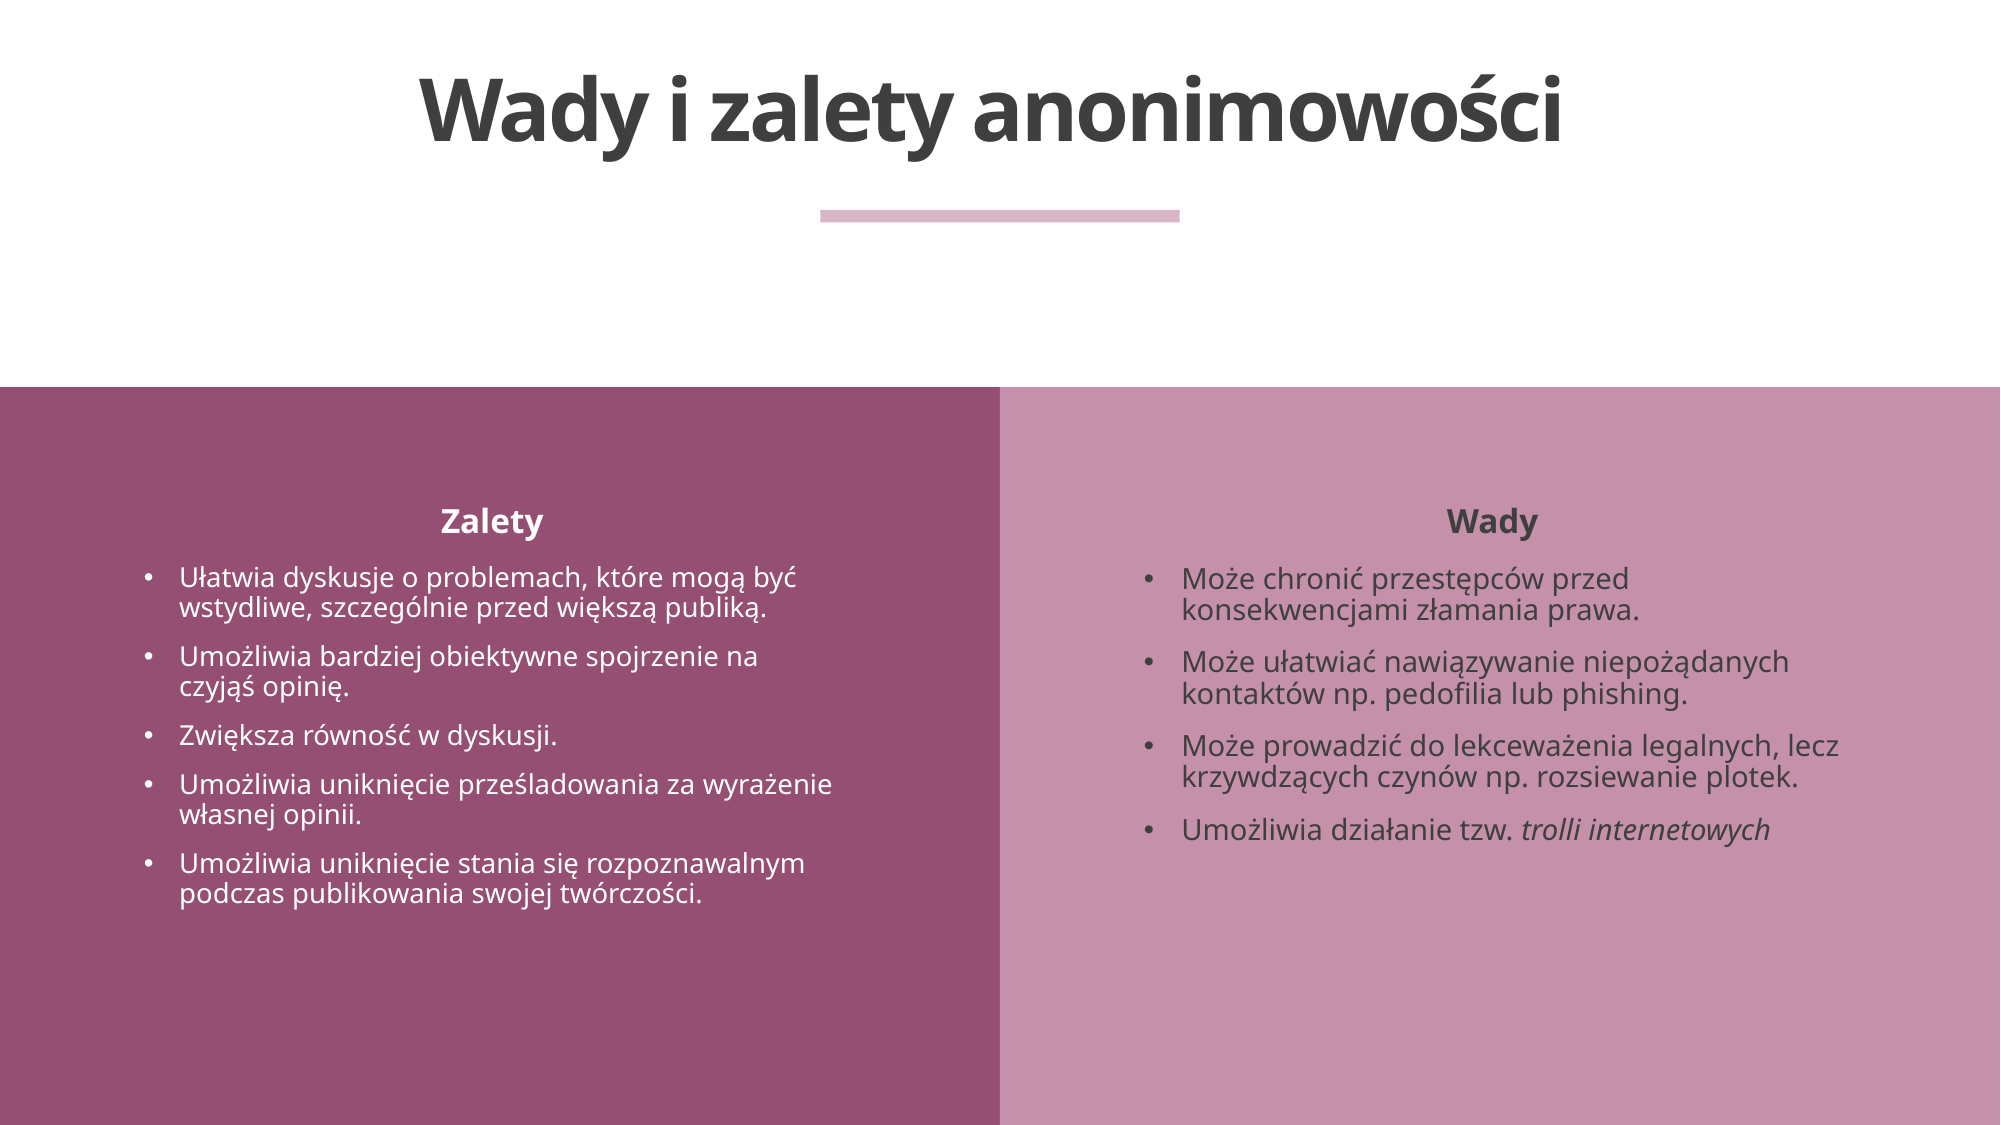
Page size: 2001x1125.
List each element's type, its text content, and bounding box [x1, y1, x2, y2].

list Zalety [143, 485, 857, 549]
list Ułatwia dyskusje o problemach, które mogą być wstydliwe, szczególnie przed większą publiką. Umożliwia bardziej obiektywne spojrzenie na czyjąś opinię. Zwiększa równość w dyskusji. Umożliwia uniknięcie prześladowania za wyrażenie własnej opinii. Umożliwia uniknięcie stania się rozpoznawalnym podczas publikowania swojej twórczości. [143, 552, 857, 922]
list Może chronić przestępców przed konsekwencjami złamania prawa. Może ułatwiać nawiązywanie niepożądanych kontaktów np. pedofilia lub phishing. Może prowadzić do lekceważenia legalnych, lecz krzywdzących czynów np. rozsiewanie plotek. Umożliwia działanie tzw. trolli internetowych [1143, 552, 1857, 922]
list Wady [1143, 485, 1857, 549]
title Wady i zalety anonimowości [414, 58, 1586, 194]
